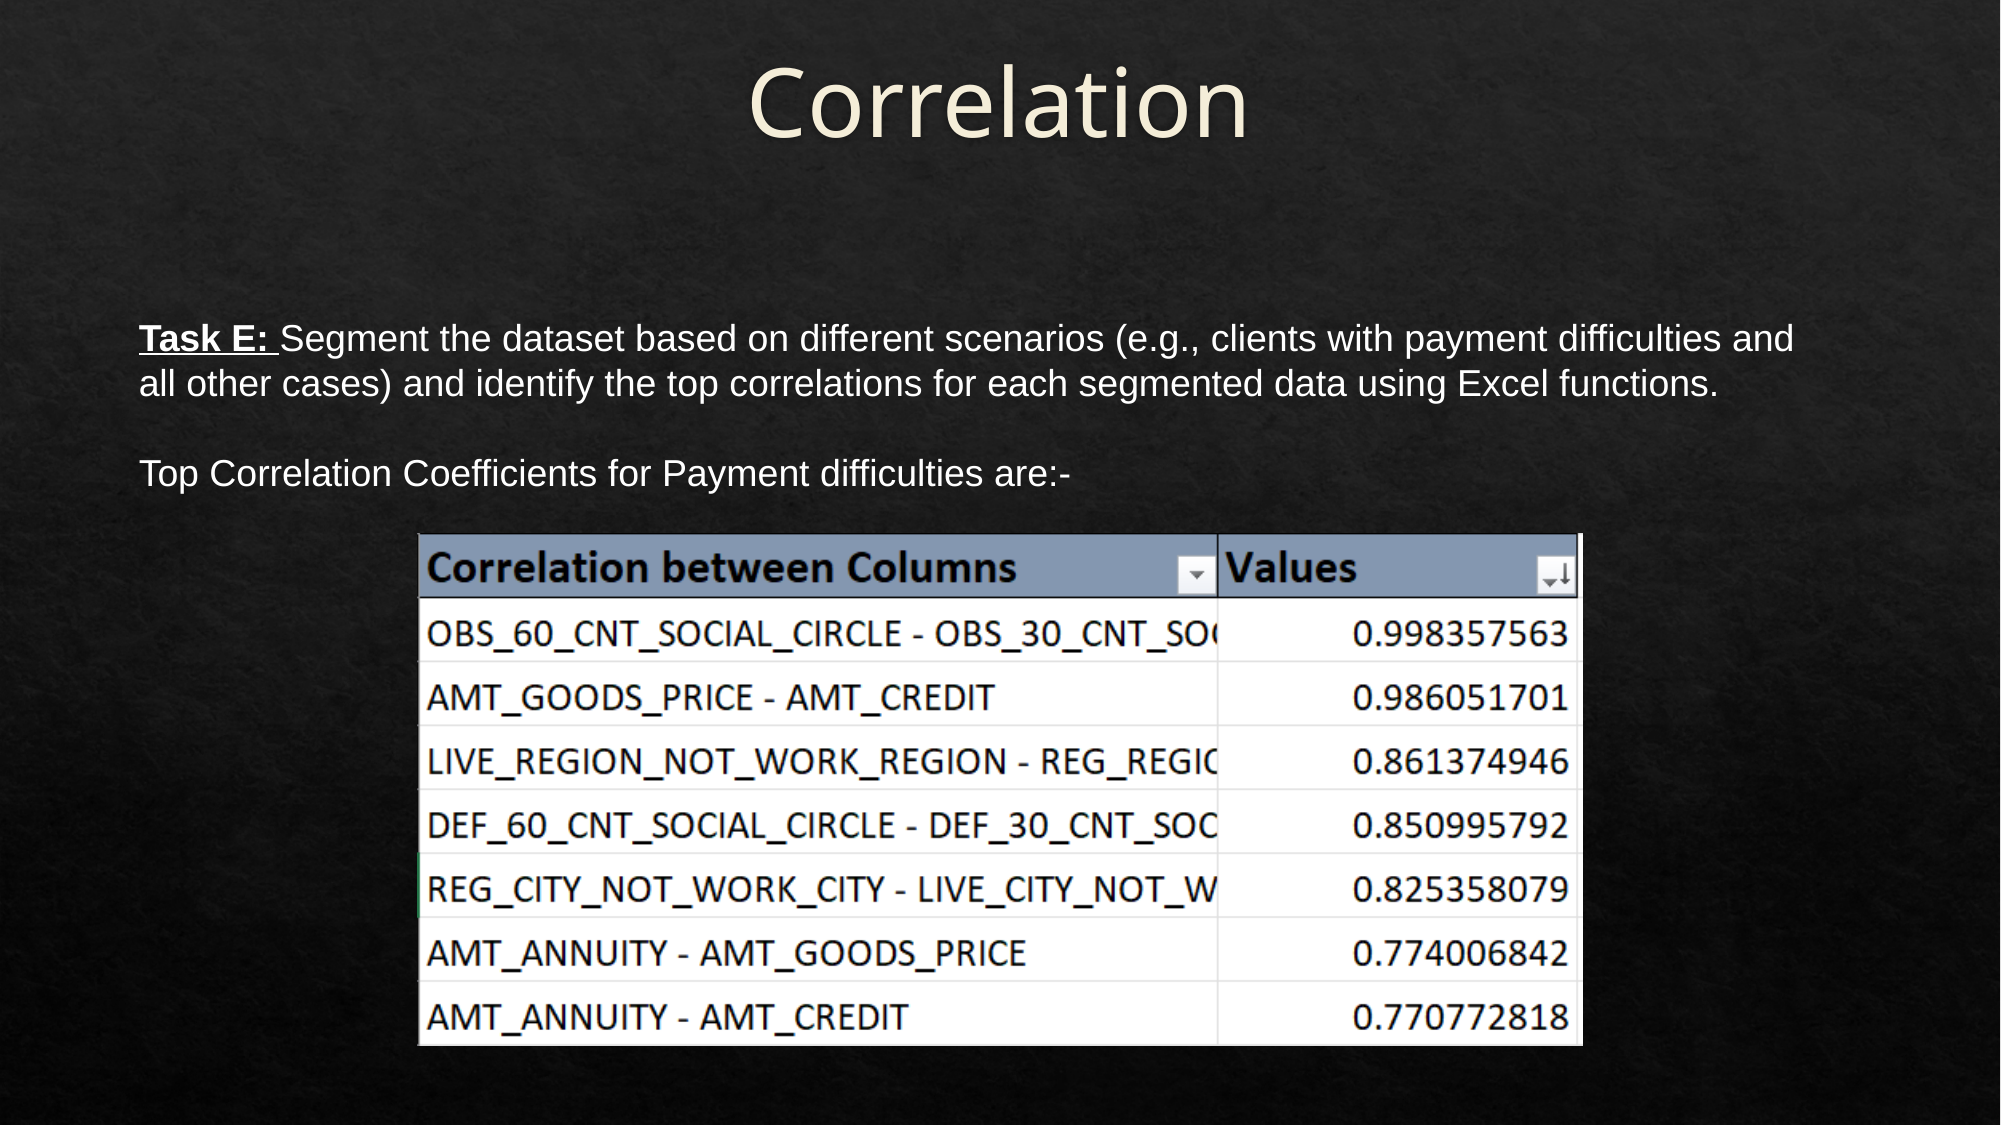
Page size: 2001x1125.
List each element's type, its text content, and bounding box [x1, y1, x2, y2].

text_box Task E: Segment the dataset based on different scenarios (e.g., clients with payment difficulties and all other cases) and identify the top correlations for each segmented data using Excel functions. Top Correlation Coefficients for Payment difficulties are:- [124, 306, 1850, 501]
title Correlation [149, 3, 1849, 210]
picture [417, 533, 1583, 1046]
